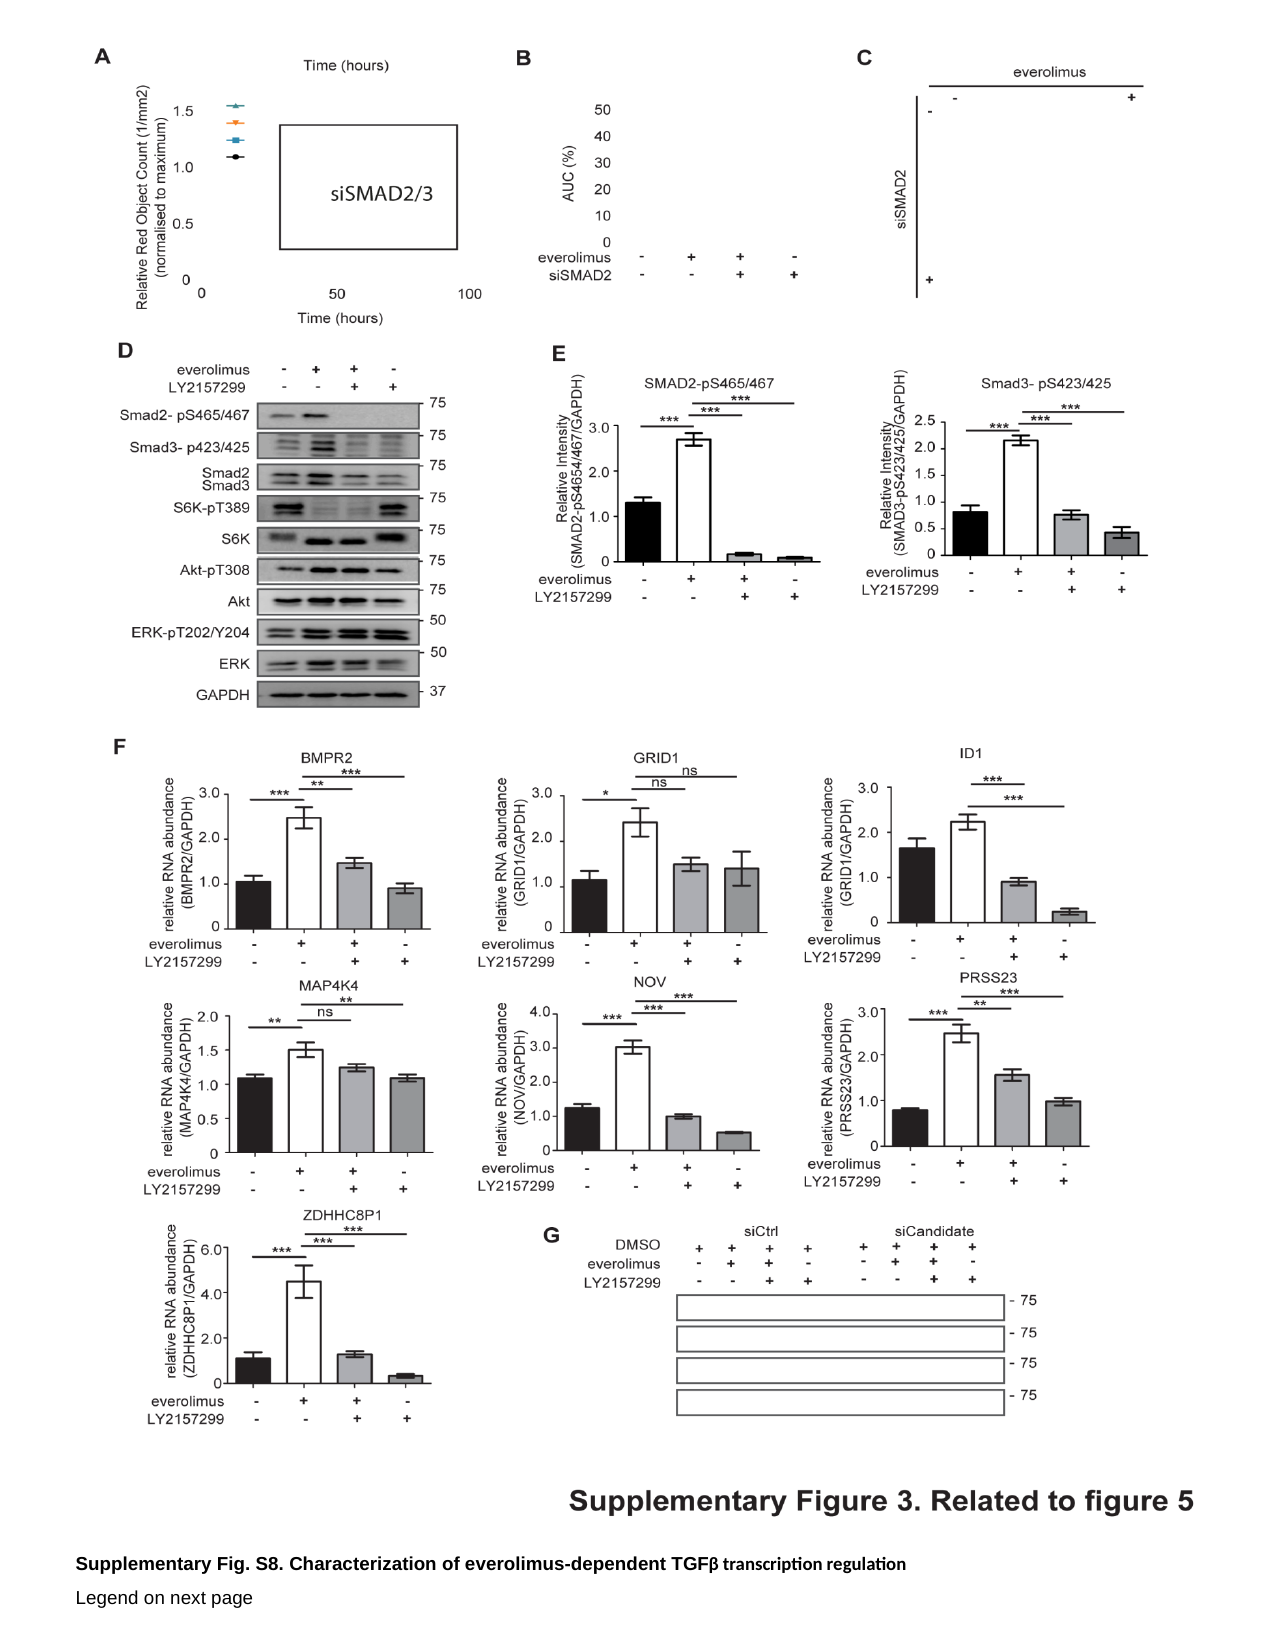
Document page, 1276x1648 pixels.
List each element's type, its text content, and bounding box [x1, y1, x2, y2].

picture [35, 44, 1203, 1521]
text_box Supplementary Fig. S8. Characterization of everolimus-dependent TGFβ transcription regulation Legend on next page [59, 1532, 1190, 1616]
